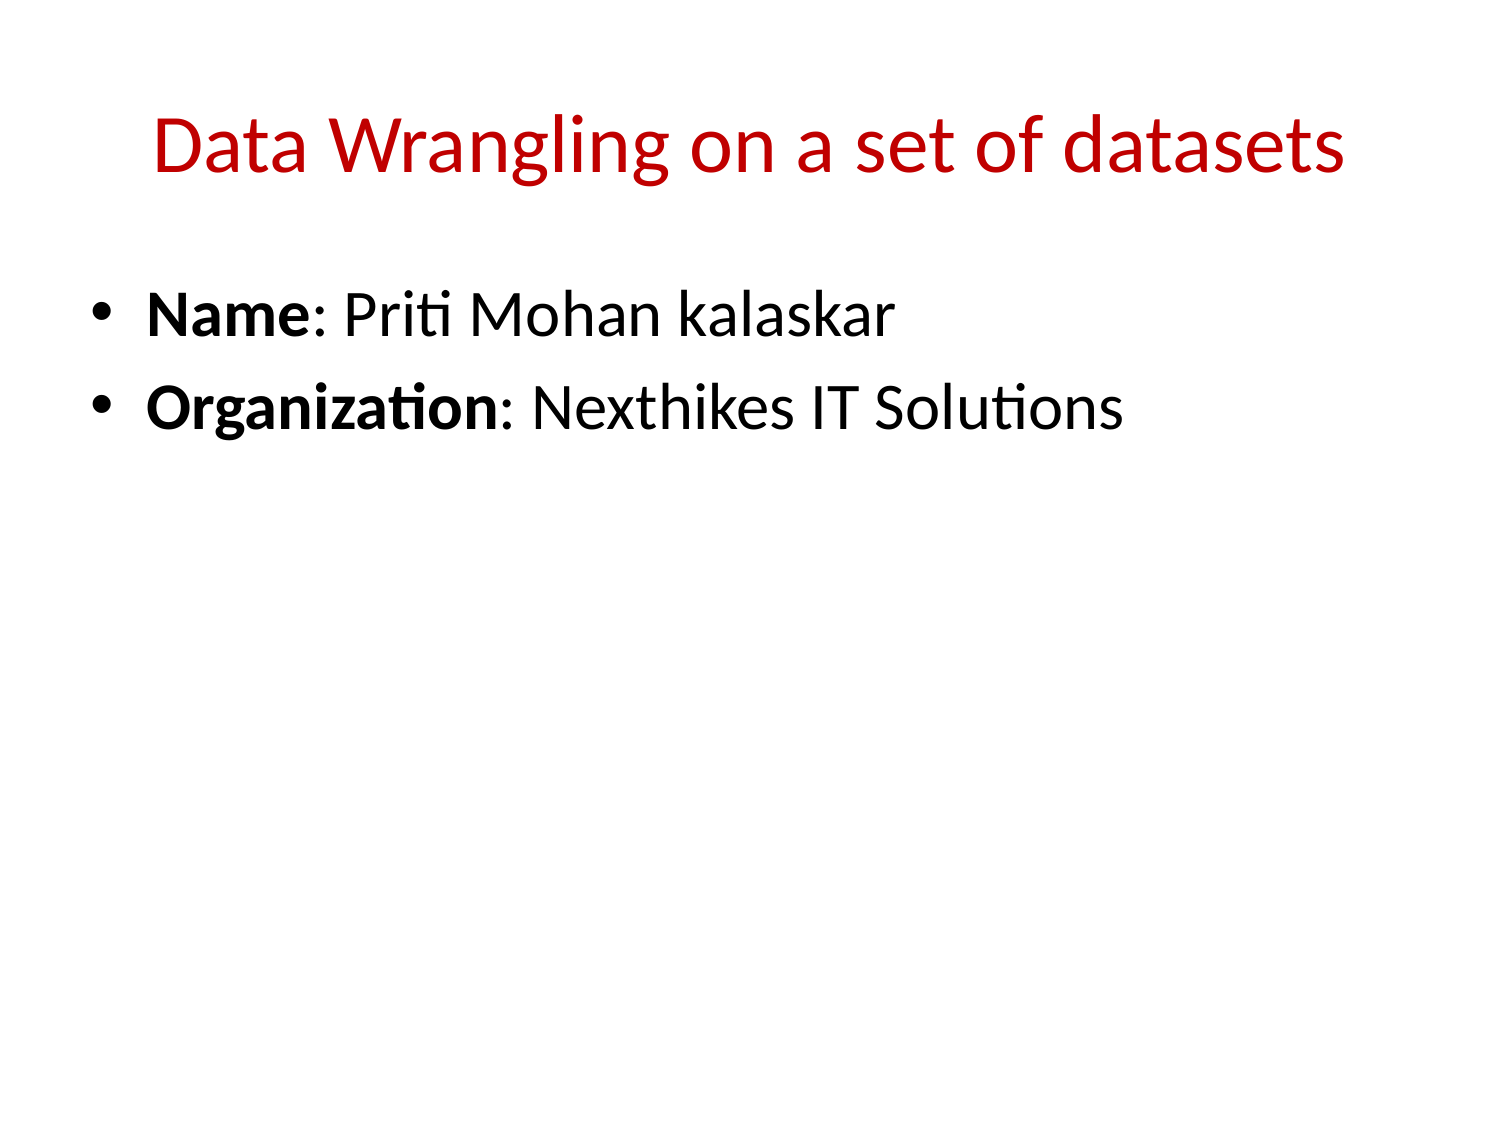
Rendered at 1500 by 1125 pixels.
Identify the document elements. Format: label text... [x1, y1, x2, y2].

list Name: Priti Mohan kalaskar Organization: Nexthikes IT Solutions [75, 262, 1425, 1005]
title Data Wrangling on a set of datasets [75, 45, 1425, 233]
